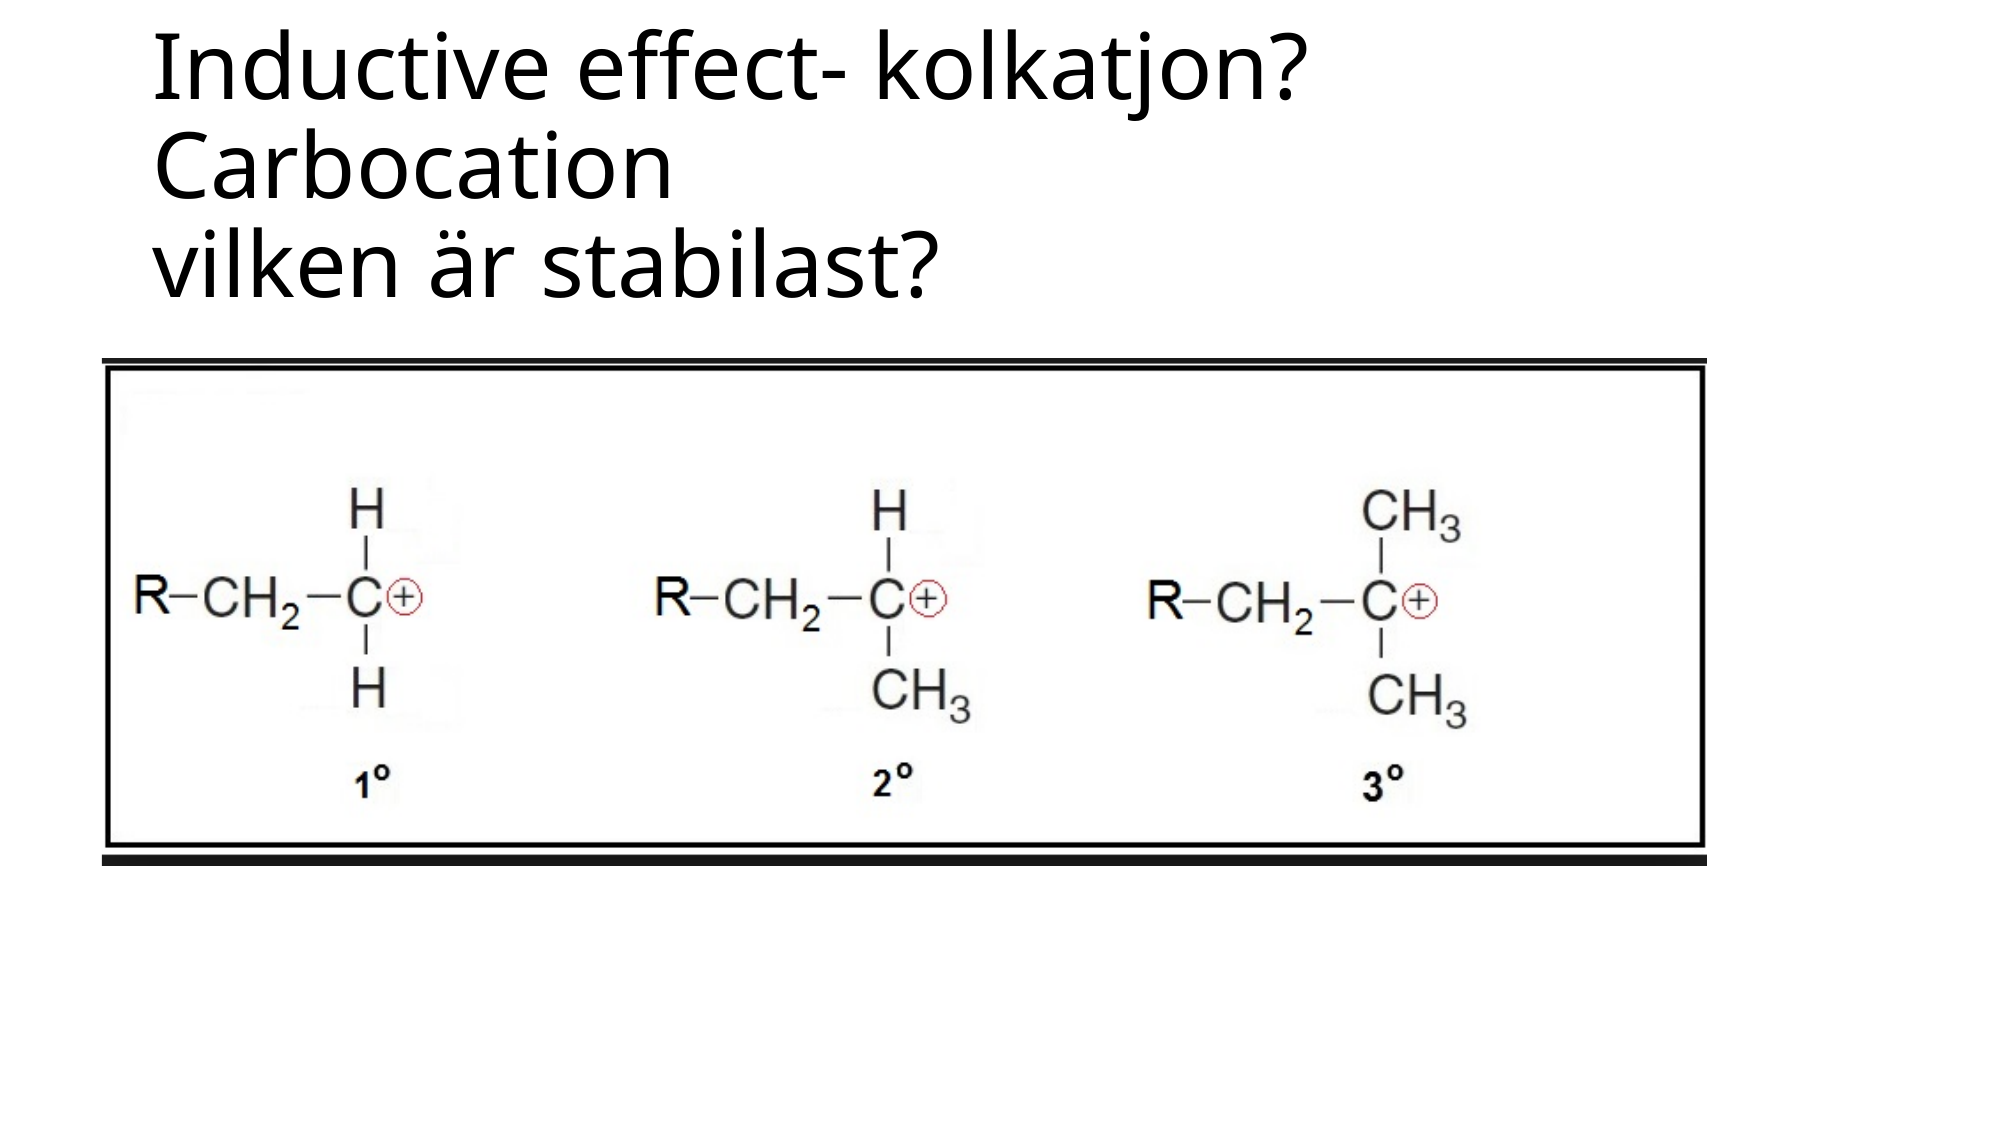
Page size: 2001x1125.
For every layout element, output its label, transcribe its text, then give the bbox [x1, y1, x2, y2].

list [101, 358, 1707, 866]
title Inductive effect- kolkatjon? Carbocation vilken är stabilast? [137, 59, 1863, 278]
